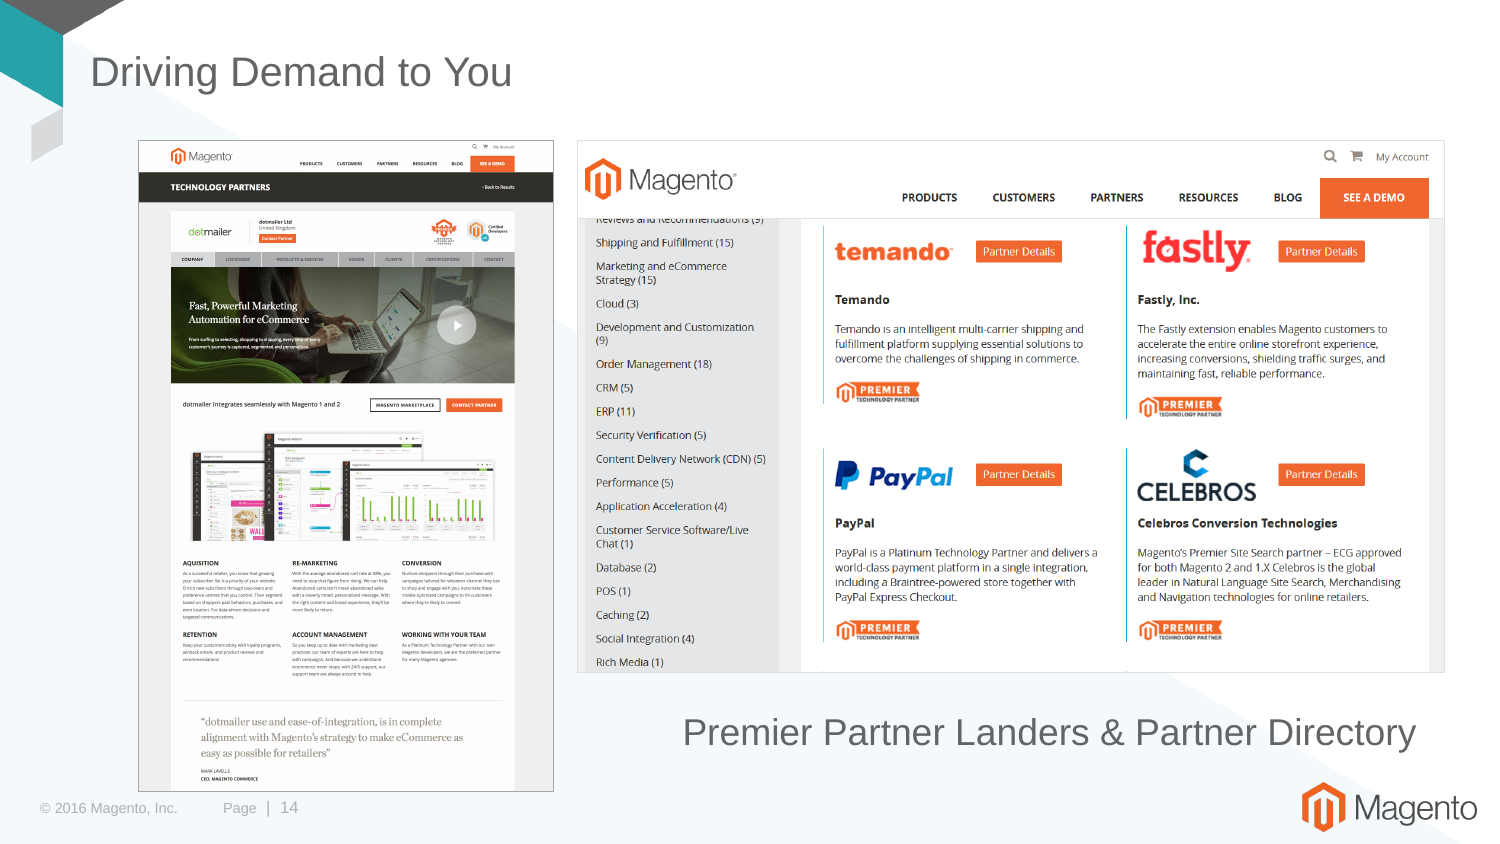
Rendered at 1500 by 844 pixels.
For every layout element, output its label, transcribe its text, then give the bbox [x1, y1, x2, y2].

picture [0, 0, 1500, 844]
text_box Premier Partner Landers & Partner Directory [655, 697, 1445, 763]
title Driving Demand to You [75, 37, 1491, 103]
